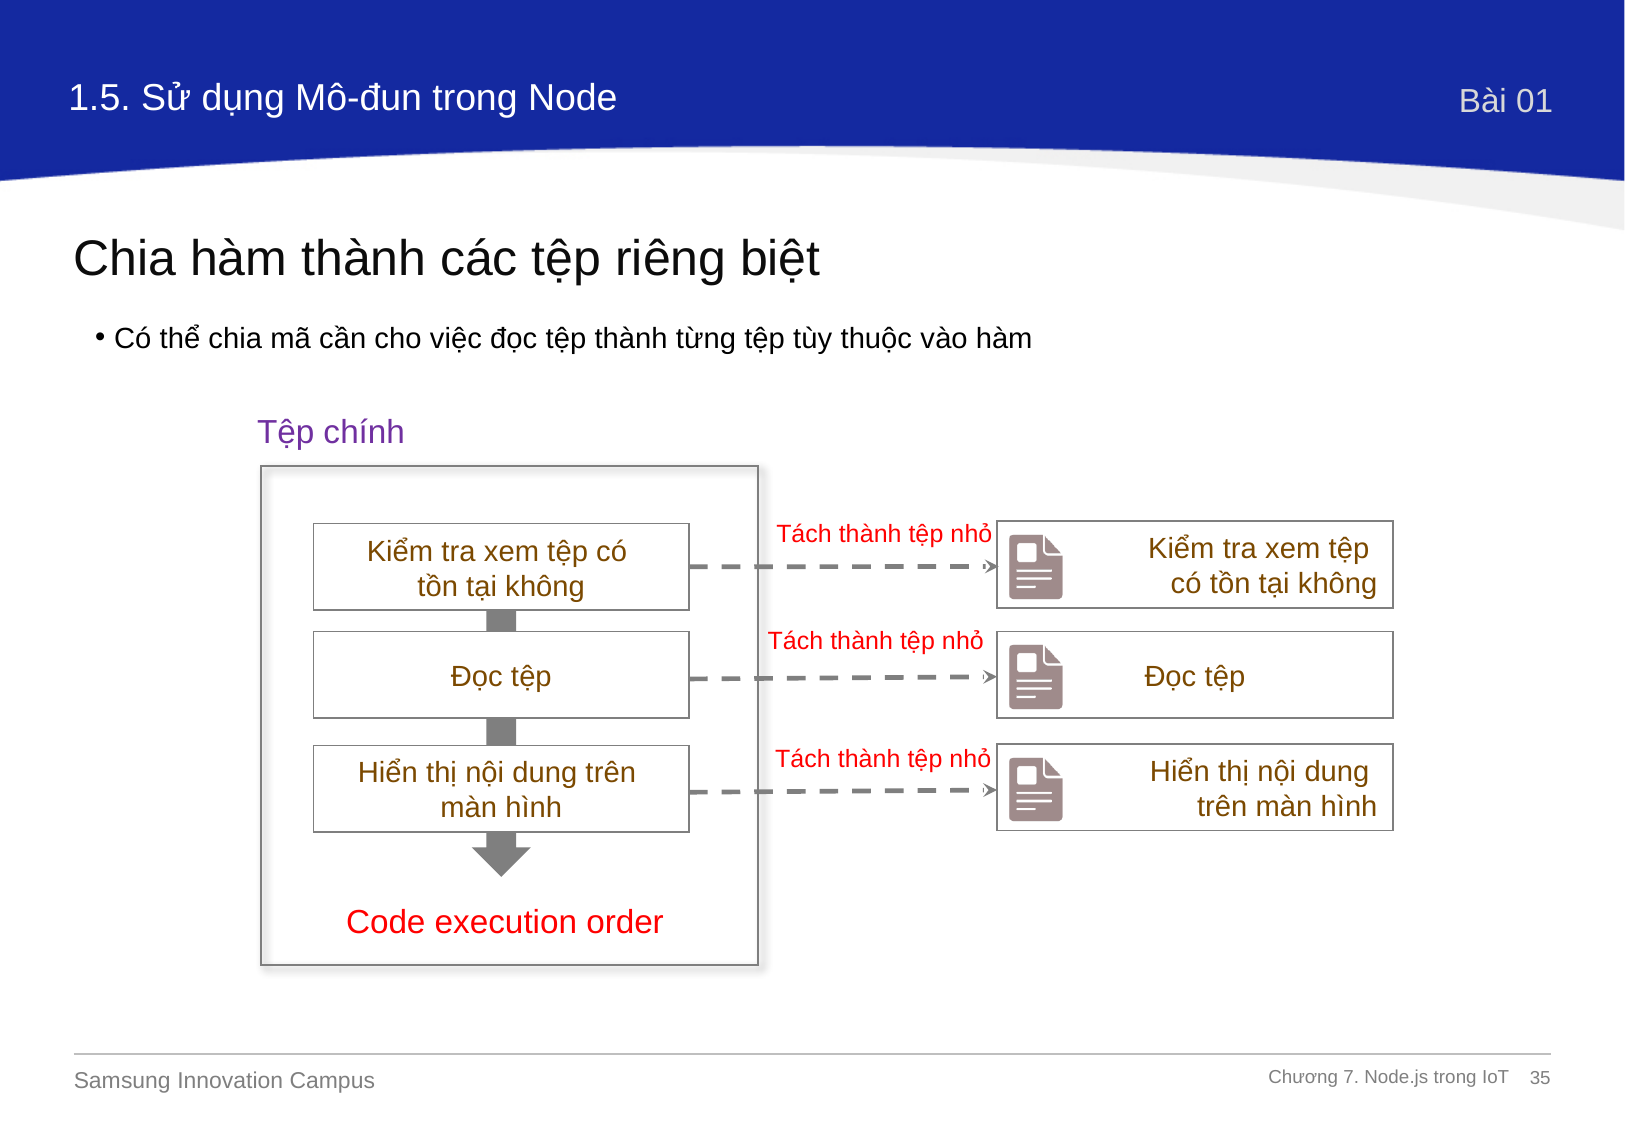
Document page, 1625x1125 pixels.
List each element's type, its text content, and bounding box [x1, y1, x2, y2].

picture [0, 0, 1625, 1125]
text_box Bài 01 [1422, 78, 1554, 119]
text_box Chia hàm thành các tệp riêng biệt [73, 225, 1551, 286]
text_box 1.5. Sử dụng Mô-đun trong Node [68, 72, 1024, 118]
text_box Có thể chia mã cần cho việc đọc tệp thành từng tệp tùy thuộc vào hàm [95, 318, 1509, 354]
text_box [241, 392, 1394, 966]
